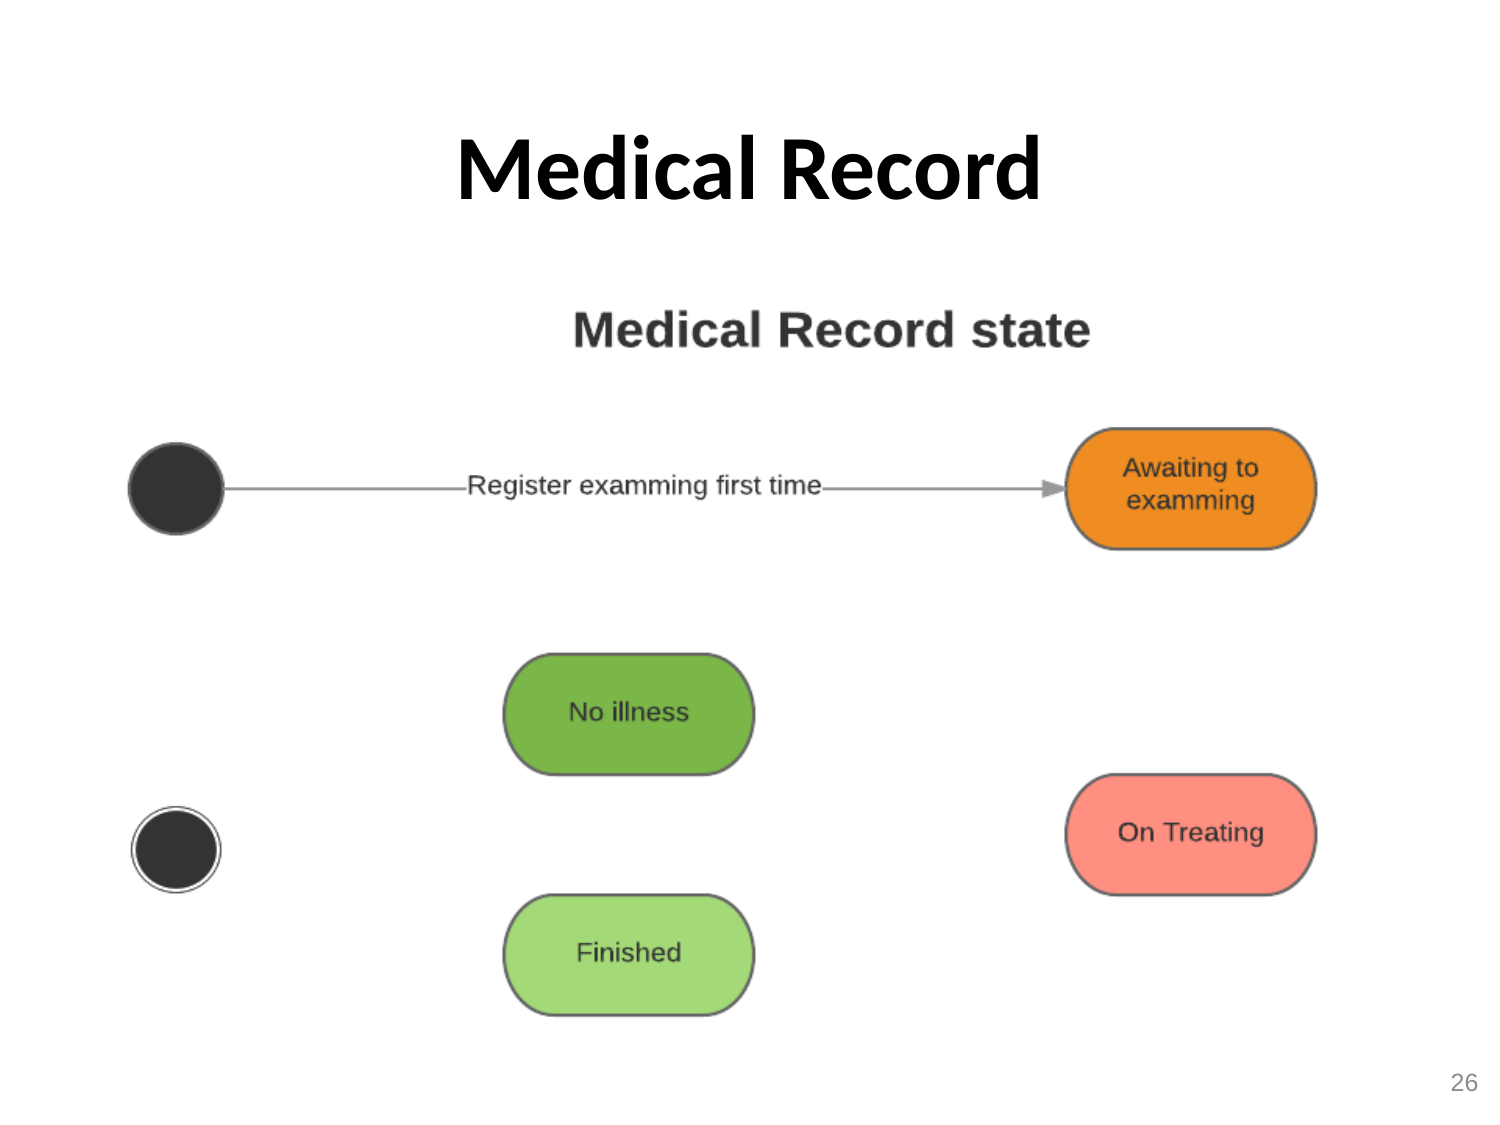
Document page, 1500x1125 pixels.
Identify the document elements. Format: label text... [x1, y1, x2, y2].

picture [49, 262, 1427, 1051]
slide_number 26 [1403, 1038, 1494, 1125]
title Medical Record [75, 45, 1425, 233]
